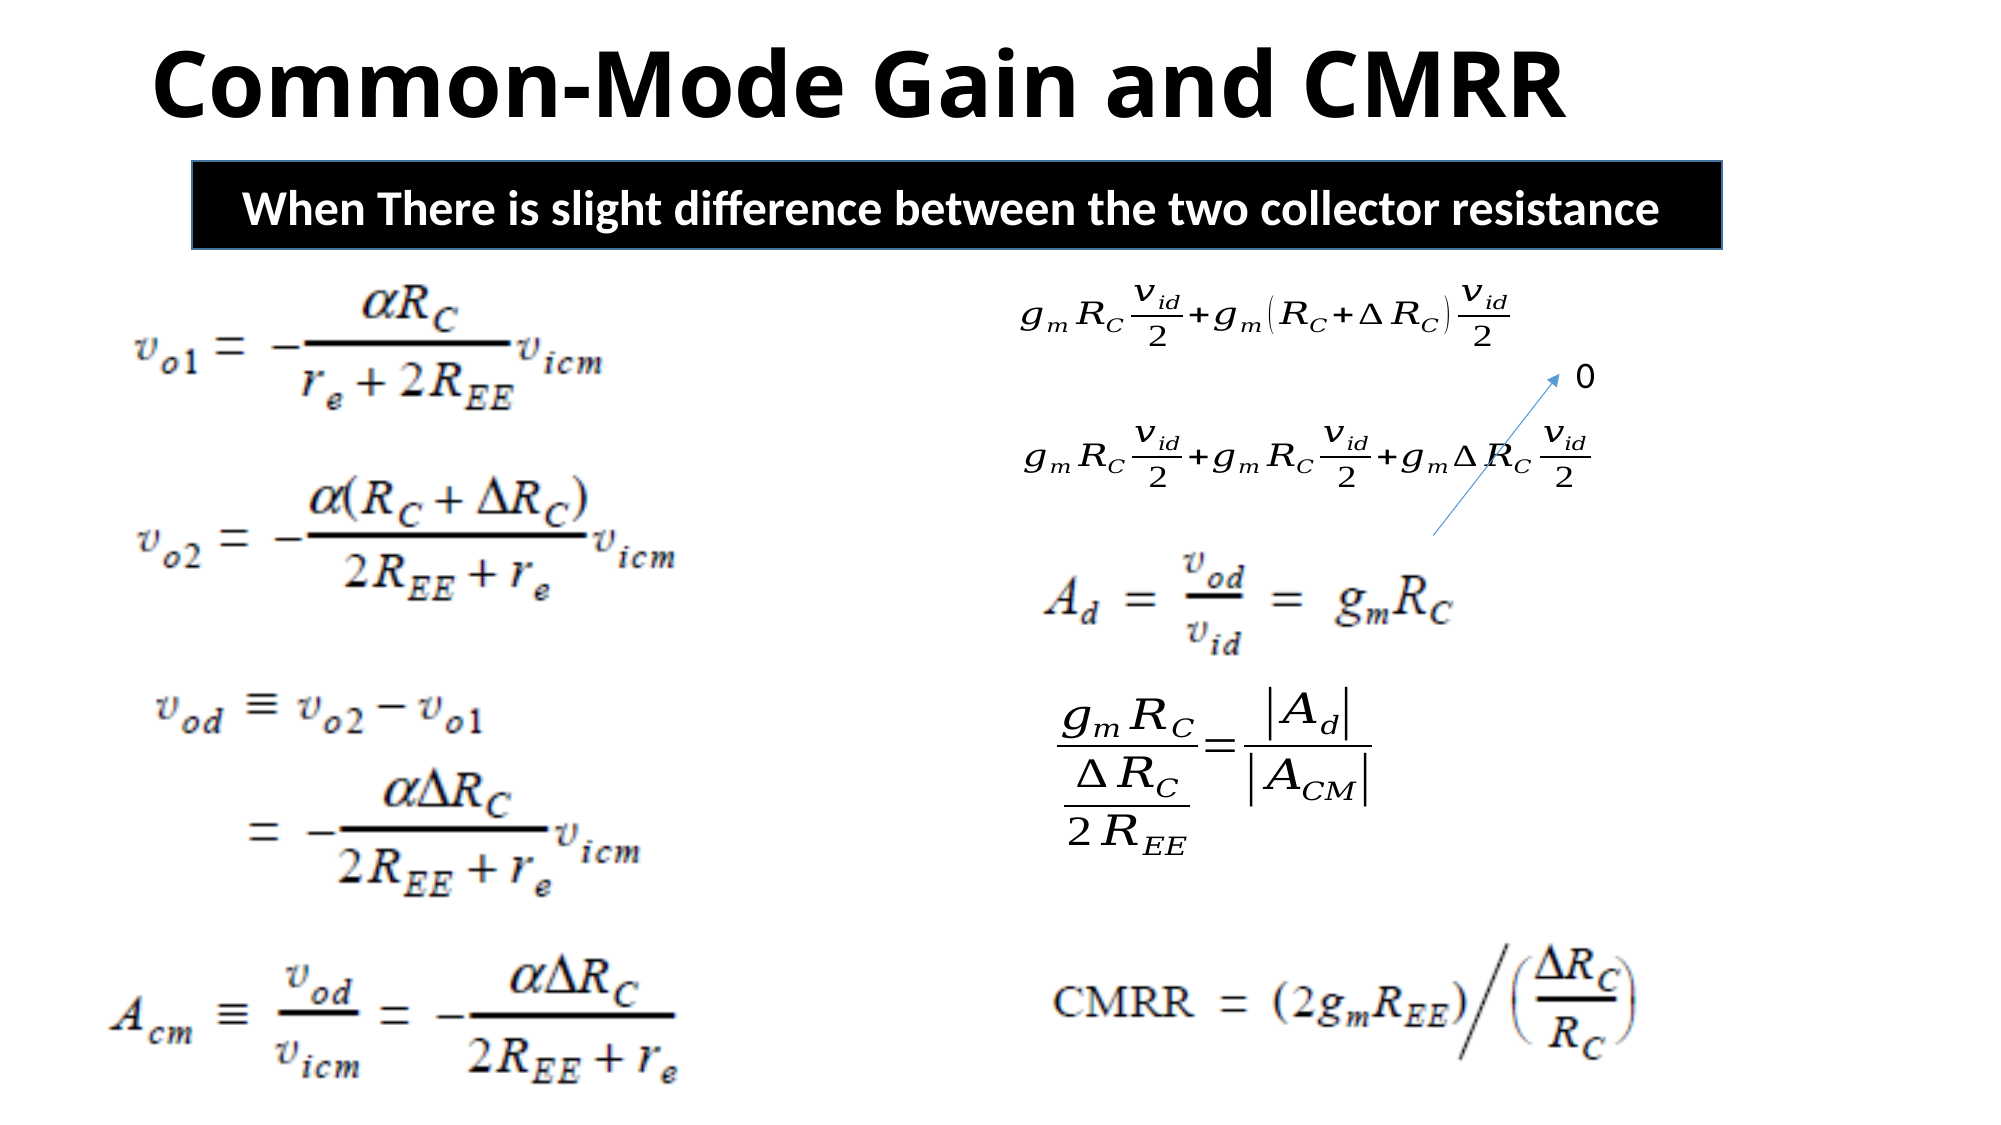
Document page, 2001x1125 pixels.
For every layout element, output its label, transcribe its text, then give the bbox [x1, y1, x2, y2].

picture [107, 460, 685, 602]
picture [1019, 929, 1655, 1066]
picture [107, 258, 621, 416]
title Common-Mode Gain and CMRR [135, 13, 1861, 162]
picture [1022, 536, 1485, 664]
text_box When There is slight difference between the two collector resistance [191, 160, 1723, 250]
picture [135, 675, 658, 904]
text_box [1022, 343, 1611, 536]
picture [104, 940, 689, 1087]
